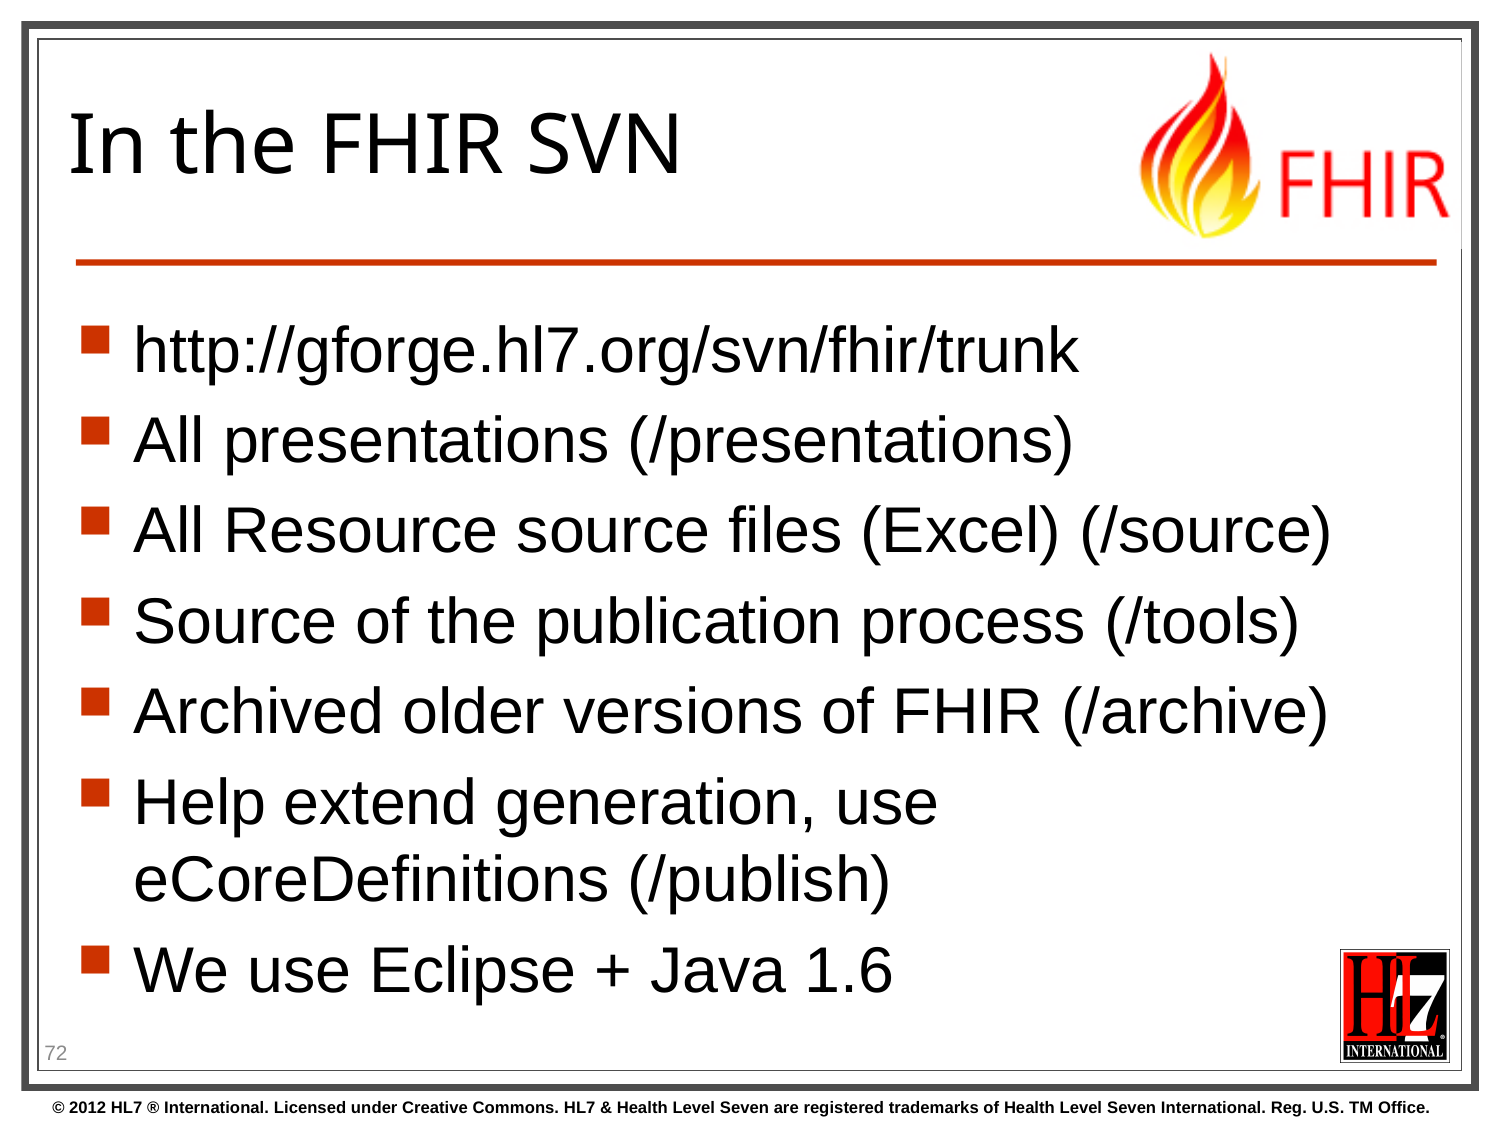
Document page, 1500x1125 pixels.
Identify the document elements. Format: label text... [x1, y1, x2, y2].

slide_number 72 [29, 1034, 148, 1071]
list http://gforge.hl7.org/svn/fhir/trunk All presentations (/presentations) All Resource source files (Excel) (/source) Source of the publication process (/tools) Archived older versions of FHIR (/archive) Help extend generation, use eCoreDefinitions (/publish) We use Eclipse + Java 1.6 [62, 299, 1438, 1035]
title In the FHIR SVN [53, 54, 1128, 244]
picture [1340, 949, 1450, 1063]
picture [1128, 42, 1462, 249]
